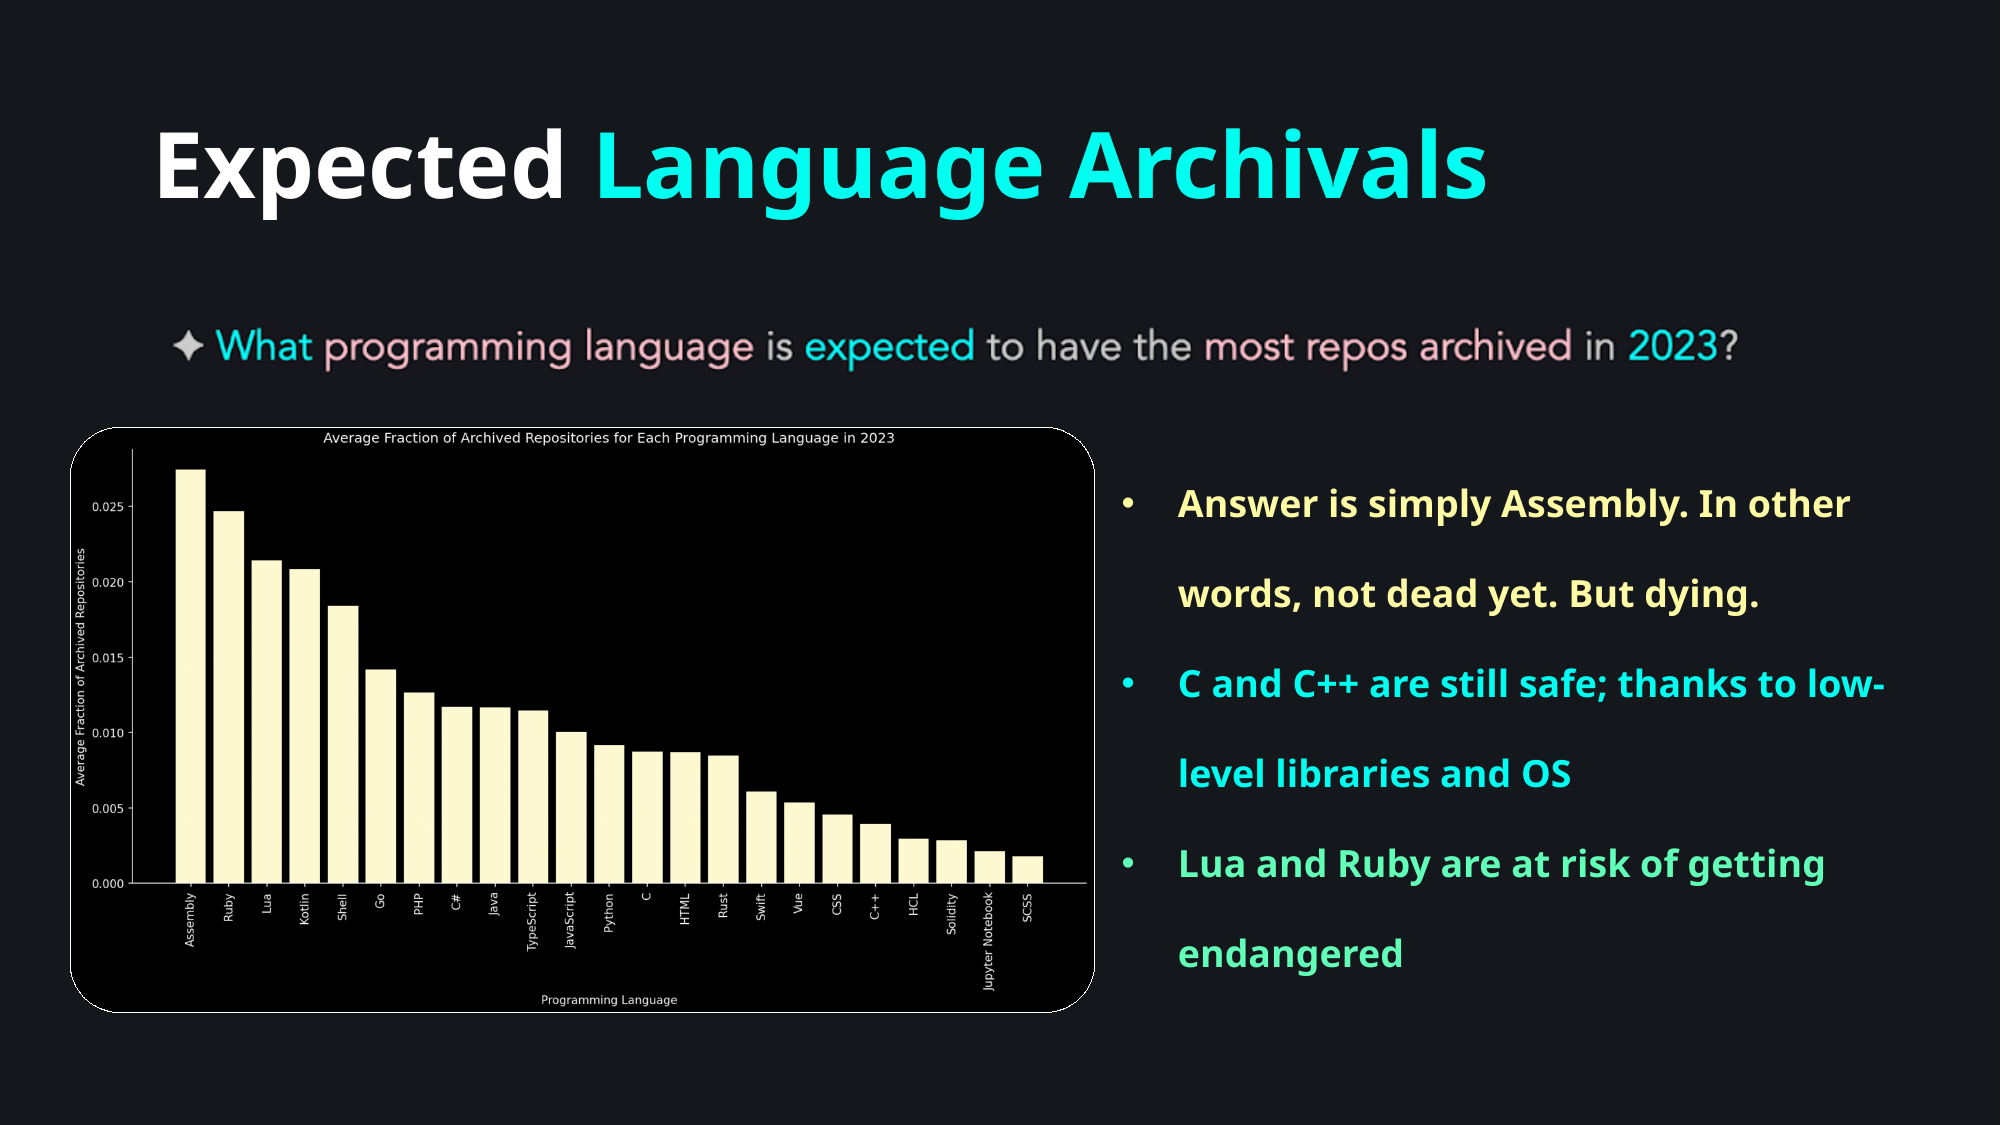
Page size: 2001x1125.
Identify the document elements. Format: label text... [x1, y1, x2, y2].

picture [157, 295, 1863, 410]
title Expected Language Archivals [137, 59, 1863, 278]
text_box Answer is simply Assembly. In other words, not dead yet. But dying. C and C++ are still safe; thanks to low-level libraries and OS Lua and Ruby are at risk of getting endangered [1106, 427, 1971, 982]
picture [70, 427, 1095, 1013]
